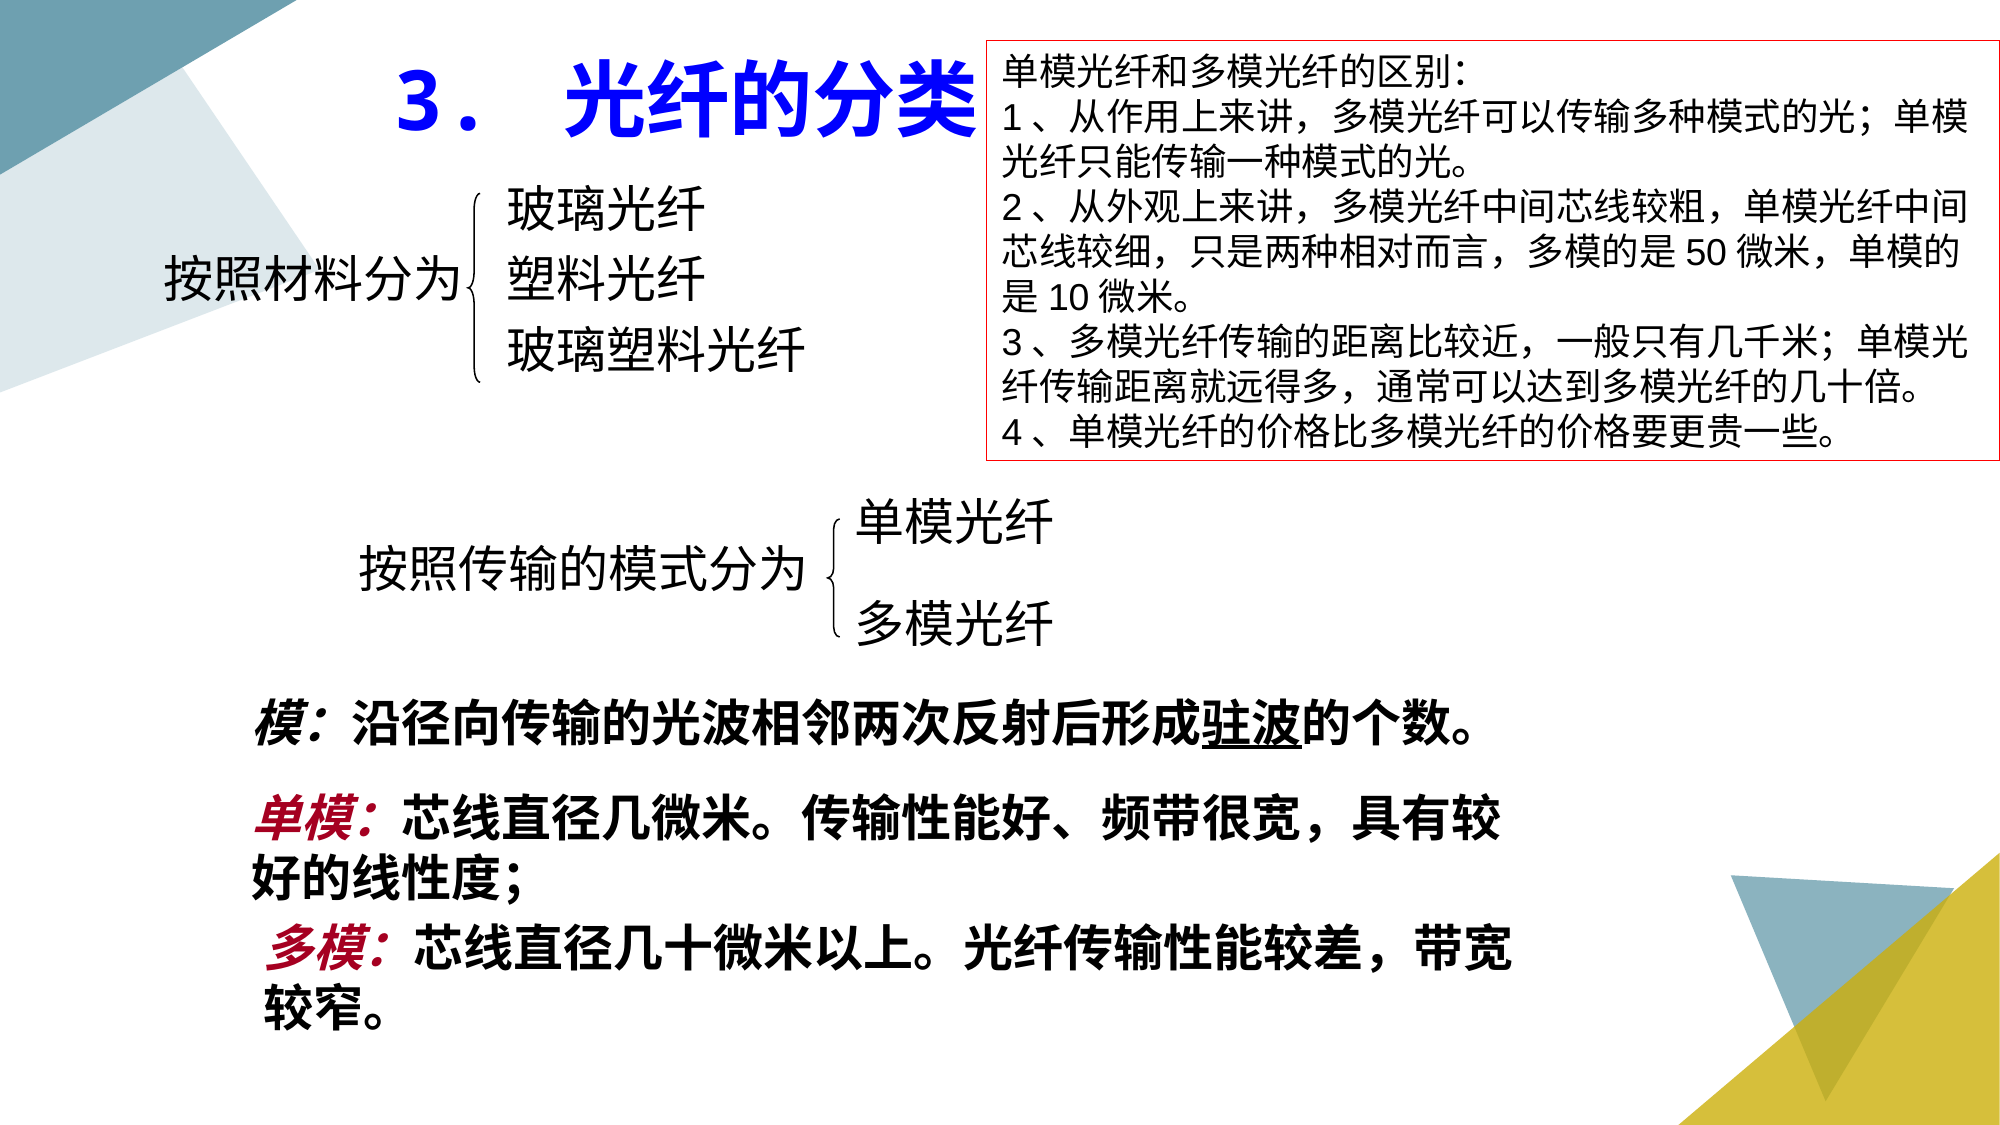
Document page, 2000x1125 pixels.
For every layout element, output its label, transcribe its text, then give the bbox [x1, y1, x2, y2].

text_box 单模光纤和多模光纤的区别： 1、从作用上来讲，多模光纤可以传输多种模式的光；单模光纤只能传输一种模式的光。 2、从外观上来讲，多模光纤中间芯线较粗，单模光纤中间芯线较细，只是两种相对而言，多模的是50微米，单模的是10微米。 3、多模光纤传输的距离比较近，一般只有几千米；单模光纤传输距离就远得多，通常可以达到多模光纤的几十倍。 4、单模光纤的价格比多模光纤的价格要更贵一些。 [986, 40, 2000, 461]
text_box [149, 169, 894, 387]
text_box 单模：芯线直径几微米。传输性能好、频带很宽，具有较好的线性度； [237, 778, 1550, 914]
text_box 模：沿径向传输的光波相邻两次反射后形成驻波的个数。 [237, 684, 1525, 759]
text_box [343, 483, 1242, 661]
text_box 3. 光纤的分类 [343, 39, 1206, 128]
text_box 多模：芯线直径几十微米以上。光纤传输性能较差，带宽较窄。 [248, 908, 1537, 1044]
